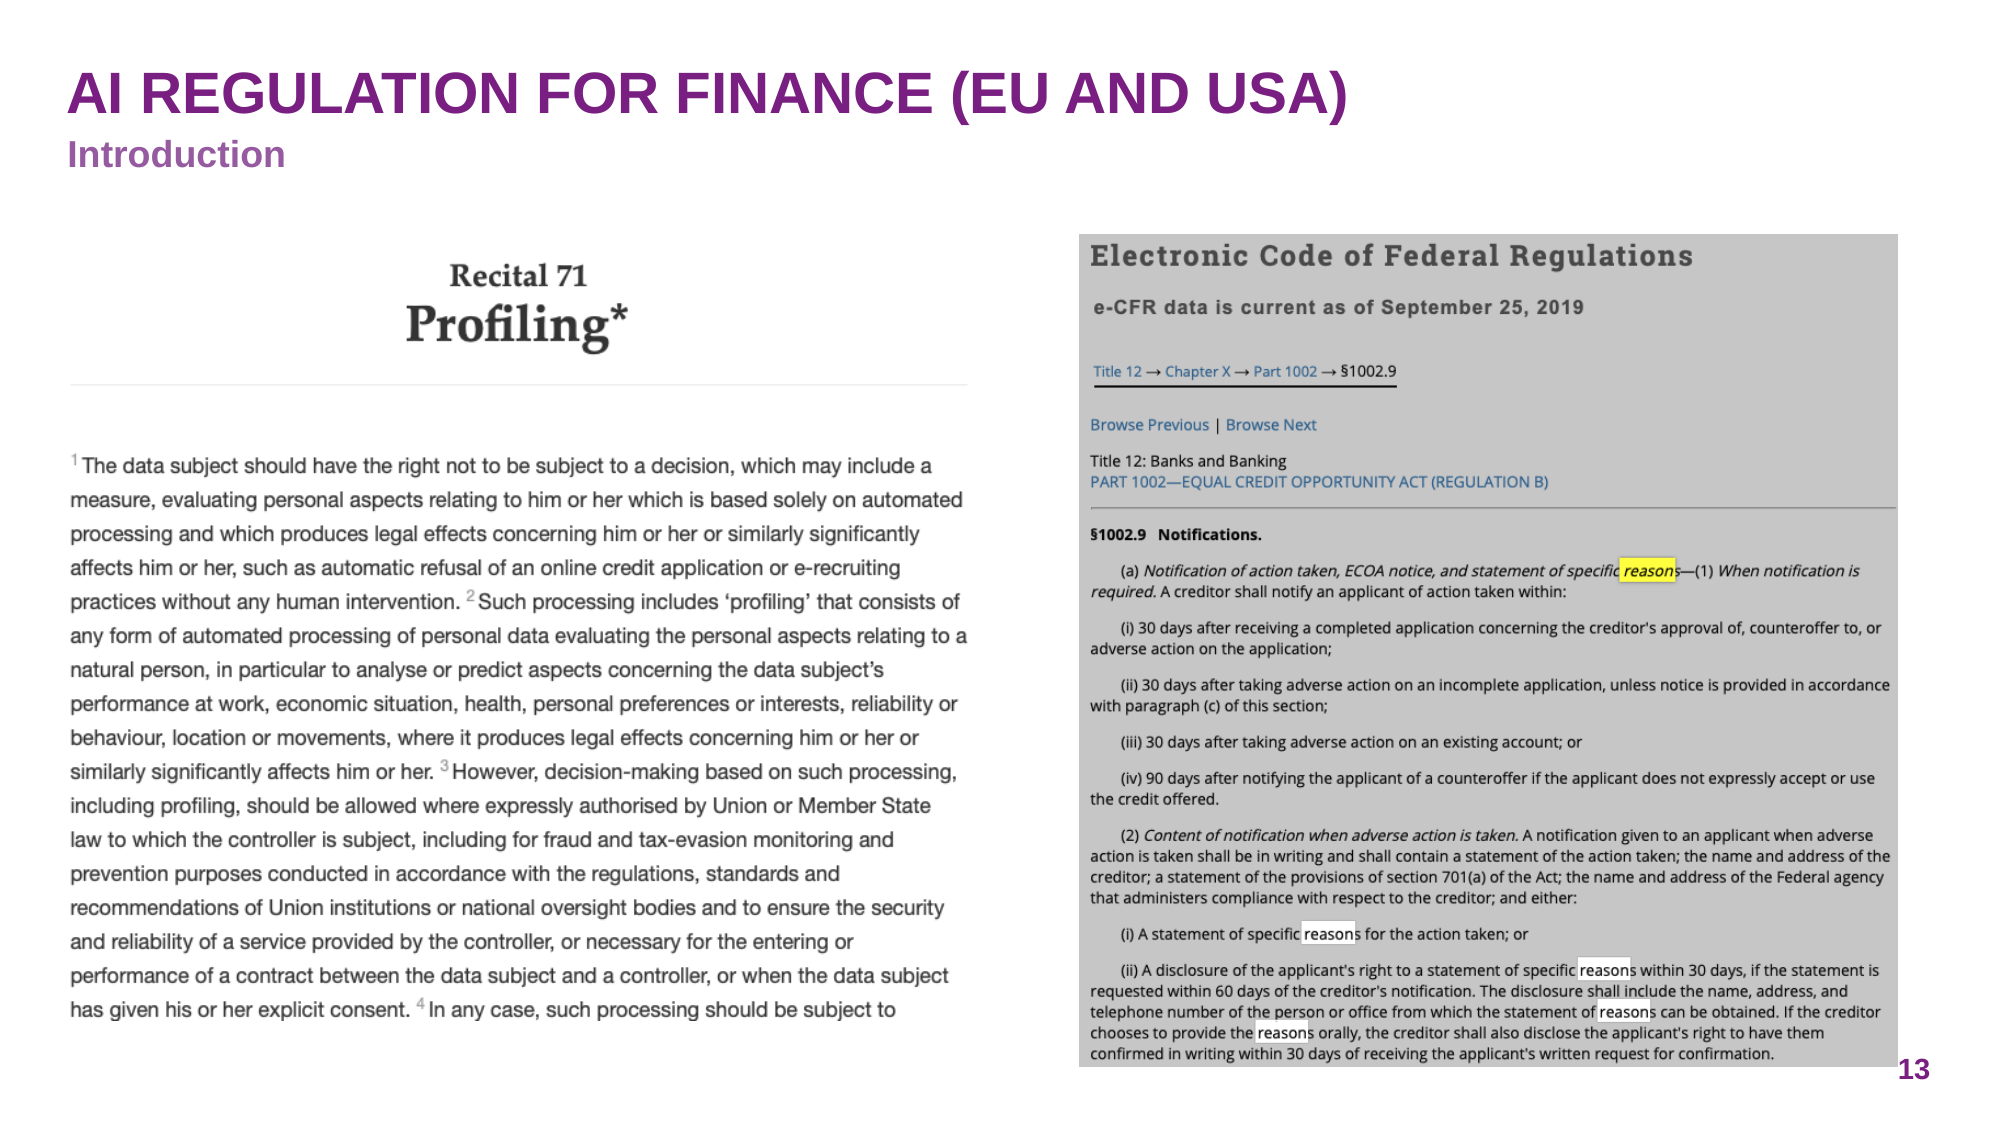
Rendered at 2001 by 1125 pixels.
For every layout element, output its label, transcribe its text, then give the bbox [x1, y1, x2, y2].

slide_number 13 [1897, 1053, 1953, 1086]
subtitle Introduction [67, 121, 1929, 192]
title AI Regulation for finance (Eu AND USA) [66, 43, 1929, 126]
picture [1078, 234, 1899, 1067]
picture [66, 234, 969, 1021]
